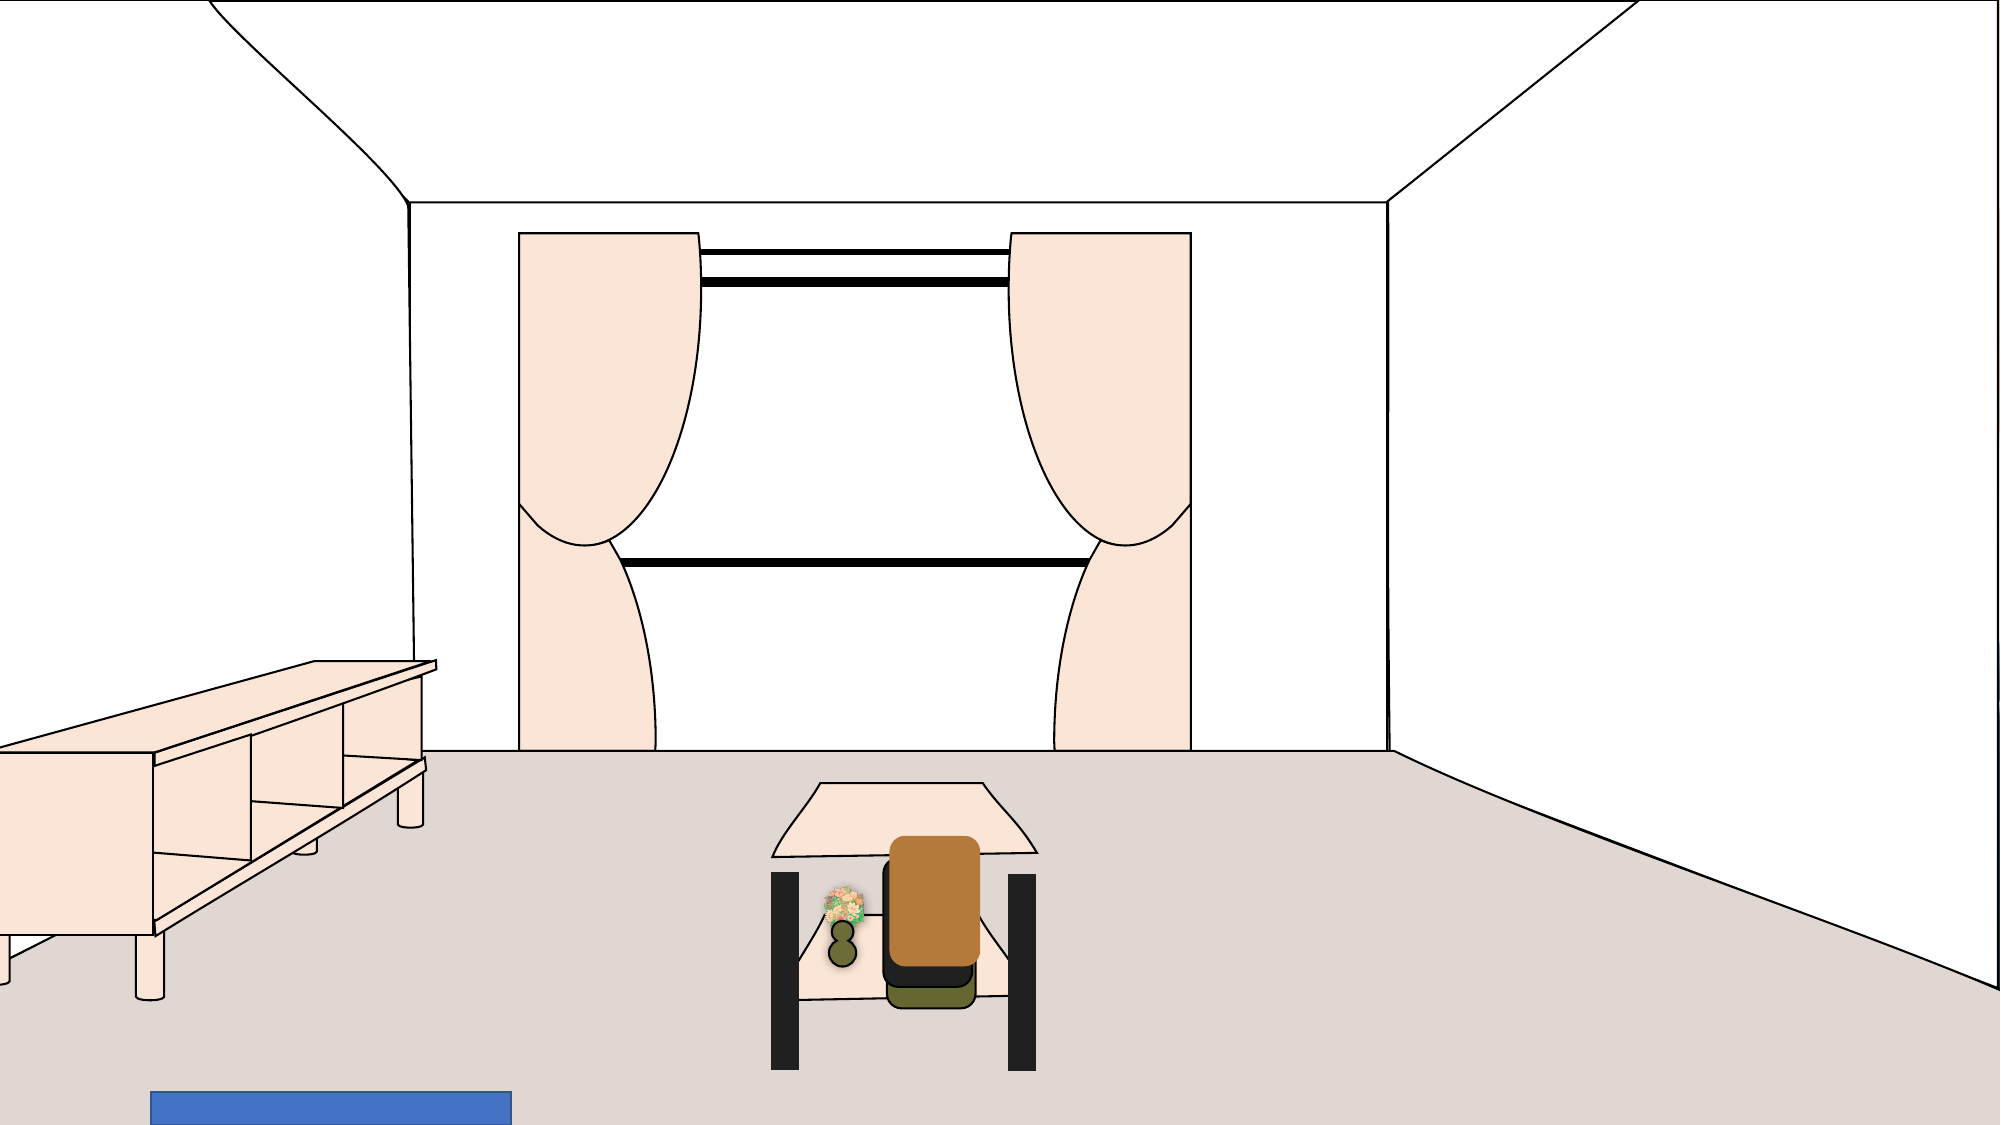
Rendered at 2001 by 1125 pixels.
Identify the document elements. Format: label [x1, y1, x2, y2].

text_box [0, 0, 2000, 1125]
